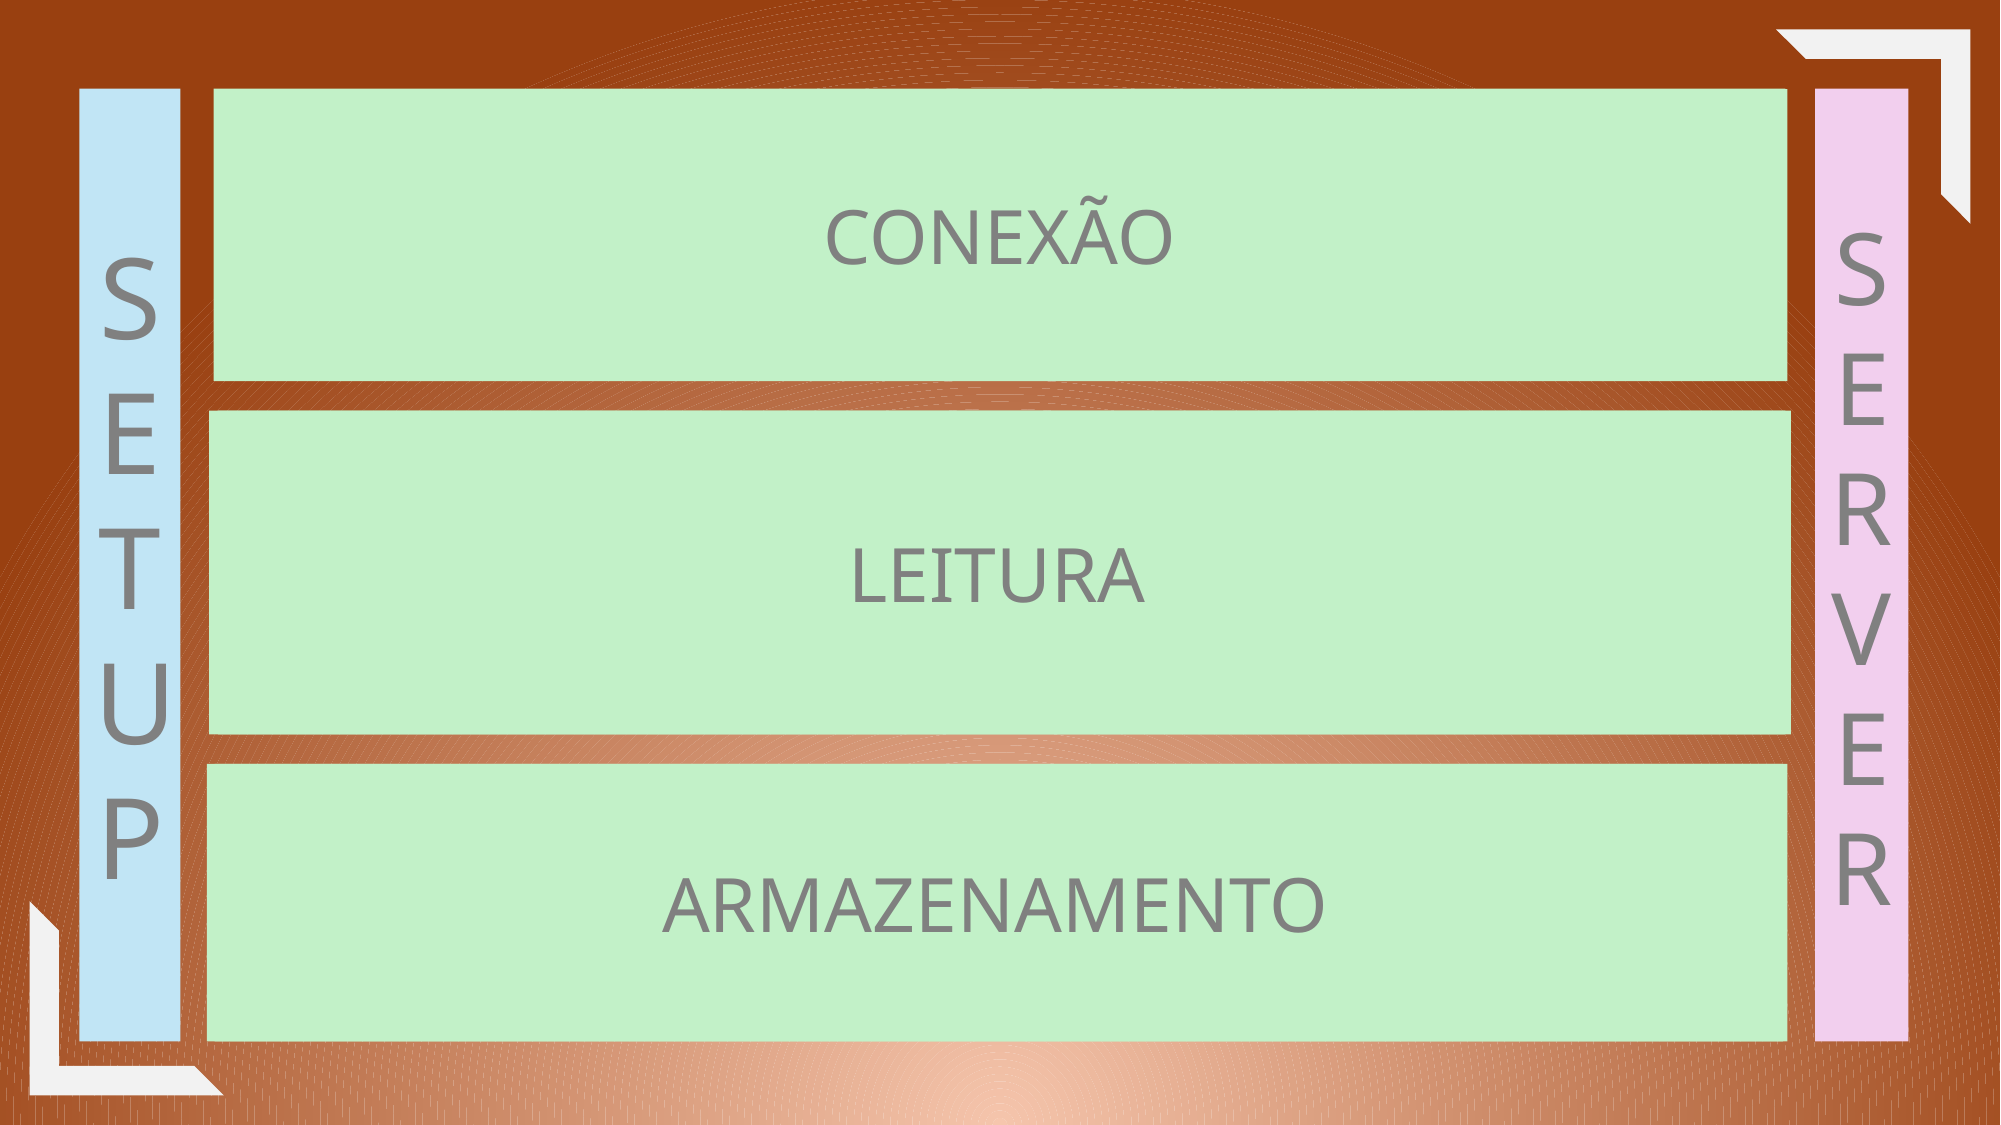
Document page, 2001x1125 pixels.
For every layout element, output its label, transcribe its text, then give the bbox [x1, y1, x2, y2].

text_box [1785, 762, 1789, 1043]
text_box [27, 897, 228, 1098]
text_box SERVER [1813, 87, 1910, 1043]
text_box [1772, 27, 1973, 228]
text_box CONEXÃO [212, 87, 1787, 383]
text_box [1787, 409, 1792, 736]
text_box SETUP [78, 87, 182, 1043]
text_box ARMAZENAMENTO [205, 762, 1785, 1043]
text_box LEITURA [207, 409, 1787, 736]
